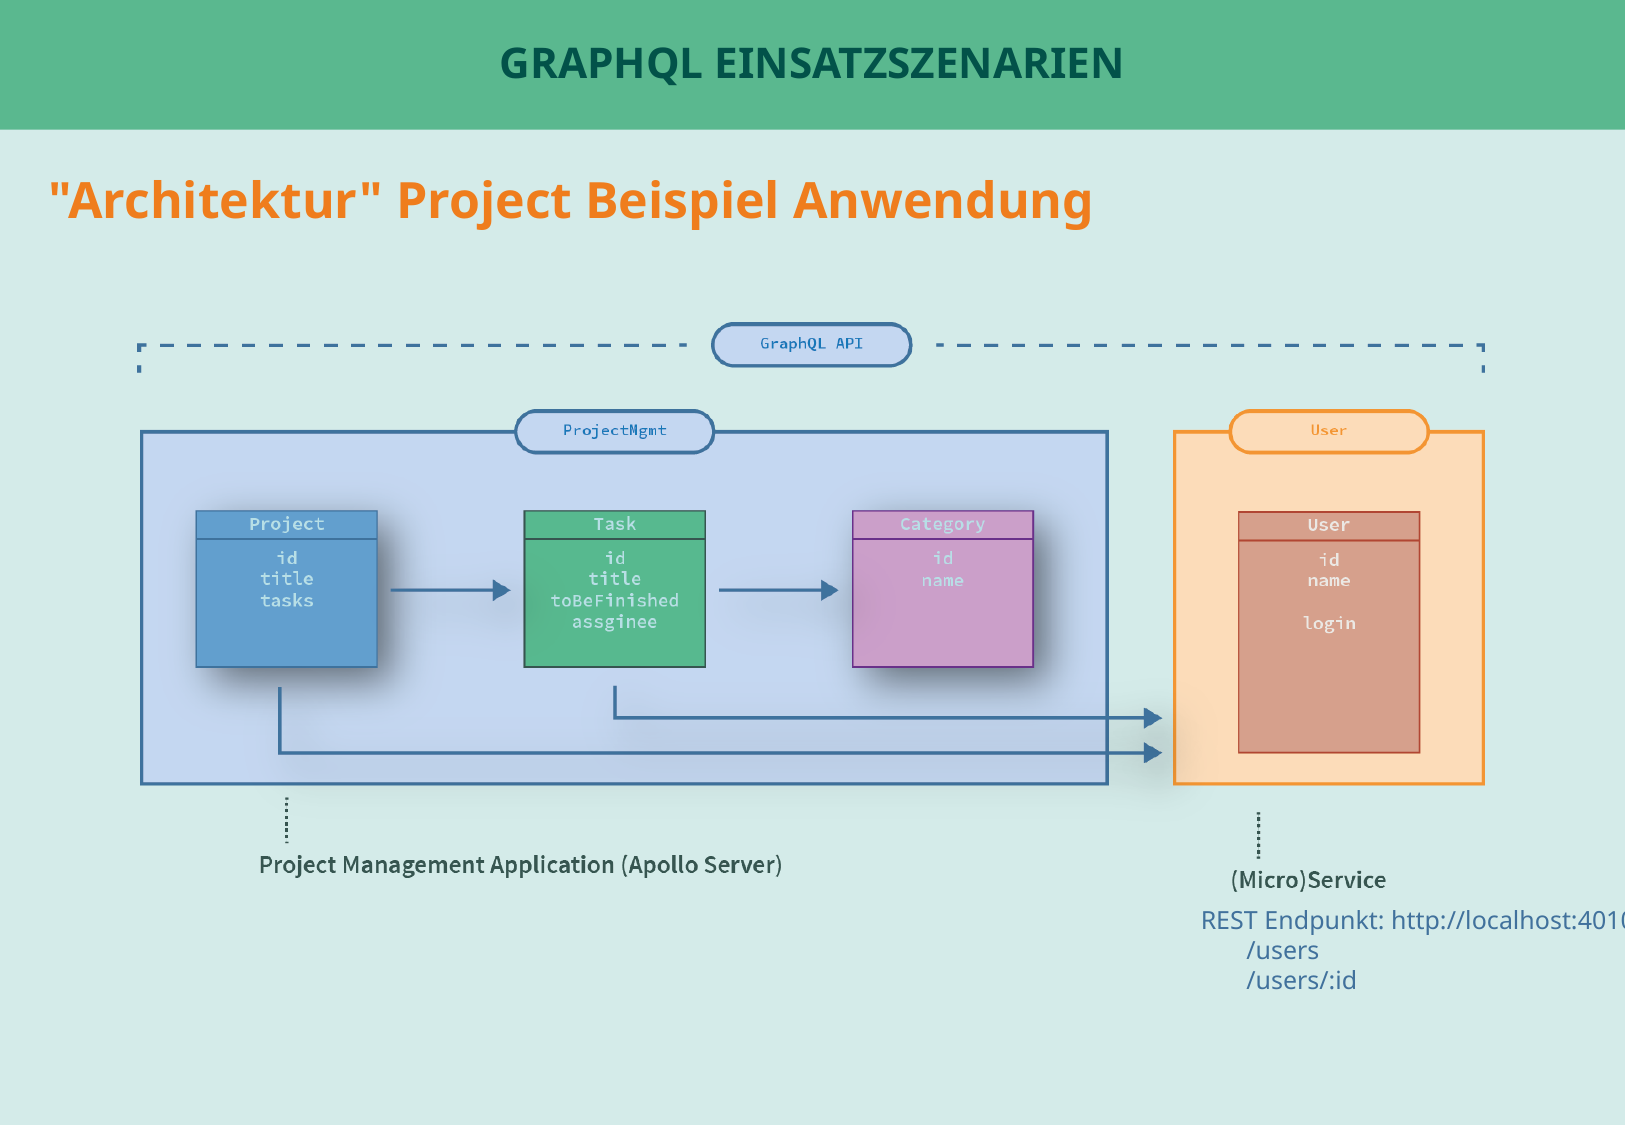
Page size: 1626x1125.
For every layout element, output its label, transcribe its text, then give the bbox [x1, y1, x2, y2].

title GraphQL Einsatzszenarien [0, 0, 1625, 130]
list "Architektur" Project Beispiel Anwendung [33, 168, 1592, 1043]
text_box REST Endpunkt: http://localhost:4010 /users /users/:id [1186, 897, 1625, 1002]
picture [137, 322, 1485, 898]
